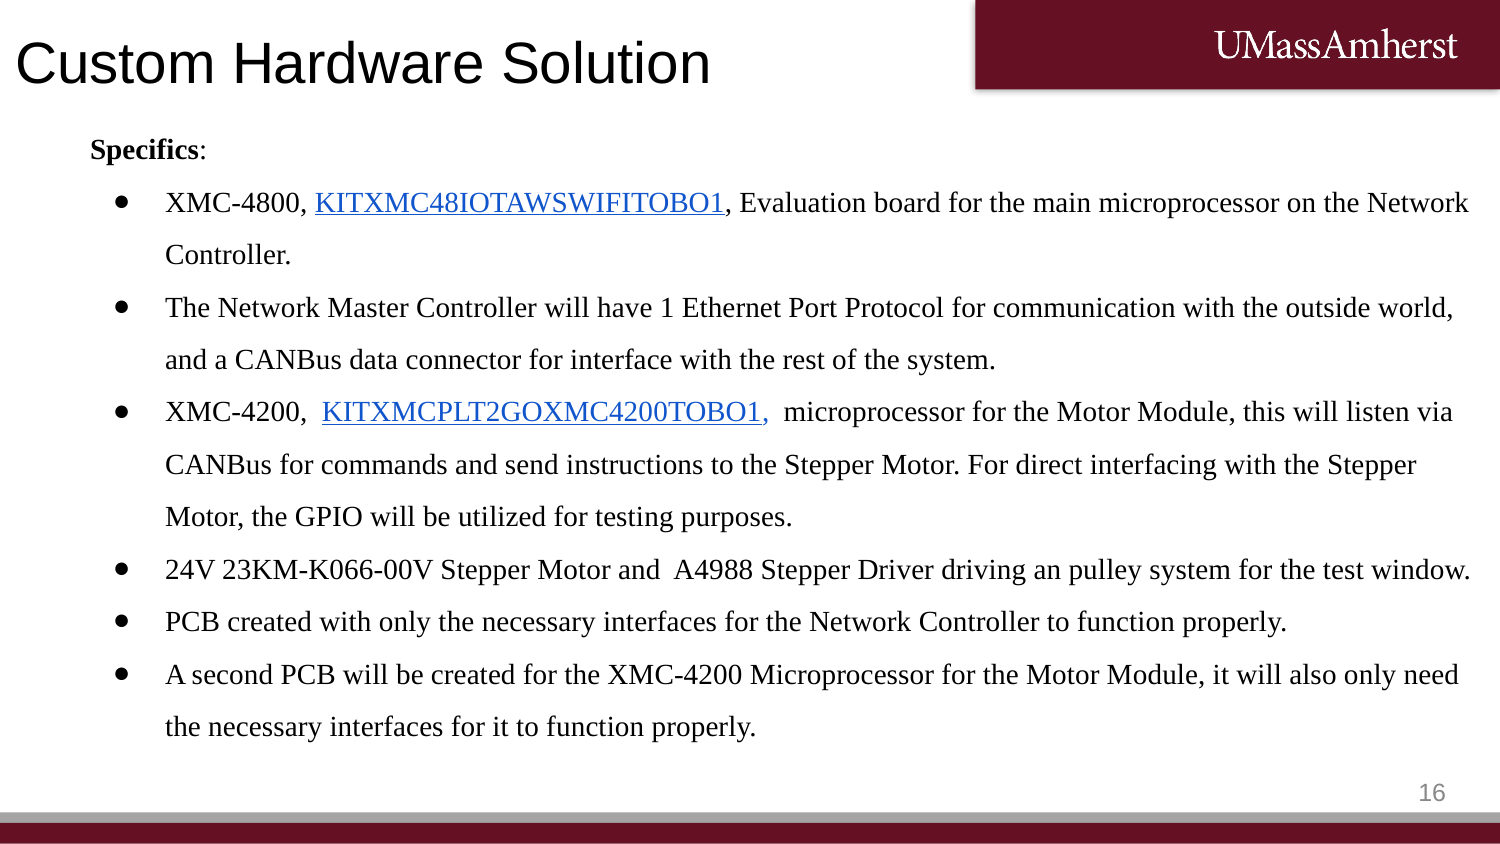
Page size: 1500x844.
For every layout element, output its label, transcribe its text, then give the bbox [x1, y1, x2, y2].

text_box Custom Hardware Solution [0, 10, 976, 98]
picture [1214, 28, 1458, 59]
slide_number ‹#› [1111, 777, 1462, 815]
text_box Specifics: XMC-4800, KITXMC48IOTAWSWIFITOBO1, Evaluation board for the main microprocessor on the Network Controller. The Network Master Controller will have 1 Ethernet Port Protocol for communication with the outside world, and a CANBus data connector for interface with the rest of the system. XMC-4200, KITXMCPLT2GOXMC4200TOBO1, microprocessor for the Motor Module, this will listen via CANBus for commands and send instructions to the Stepper Motor. For direct interfacing with the Stepper Motor, the GPIO will be utilized for testing purposes. 24V 23KM-K066-00V Stepper Motor and A4988 Stepper Driver driving an pulley system for the test window. PCB created with only the necessary interfaces for the Network Controller to function properly. A second PCB will be created for the XMC-4200 Microprocessor for the Motor Module, it will also only need the necessary interfaces for it to function properly. [0, 98, 1500, 777]
